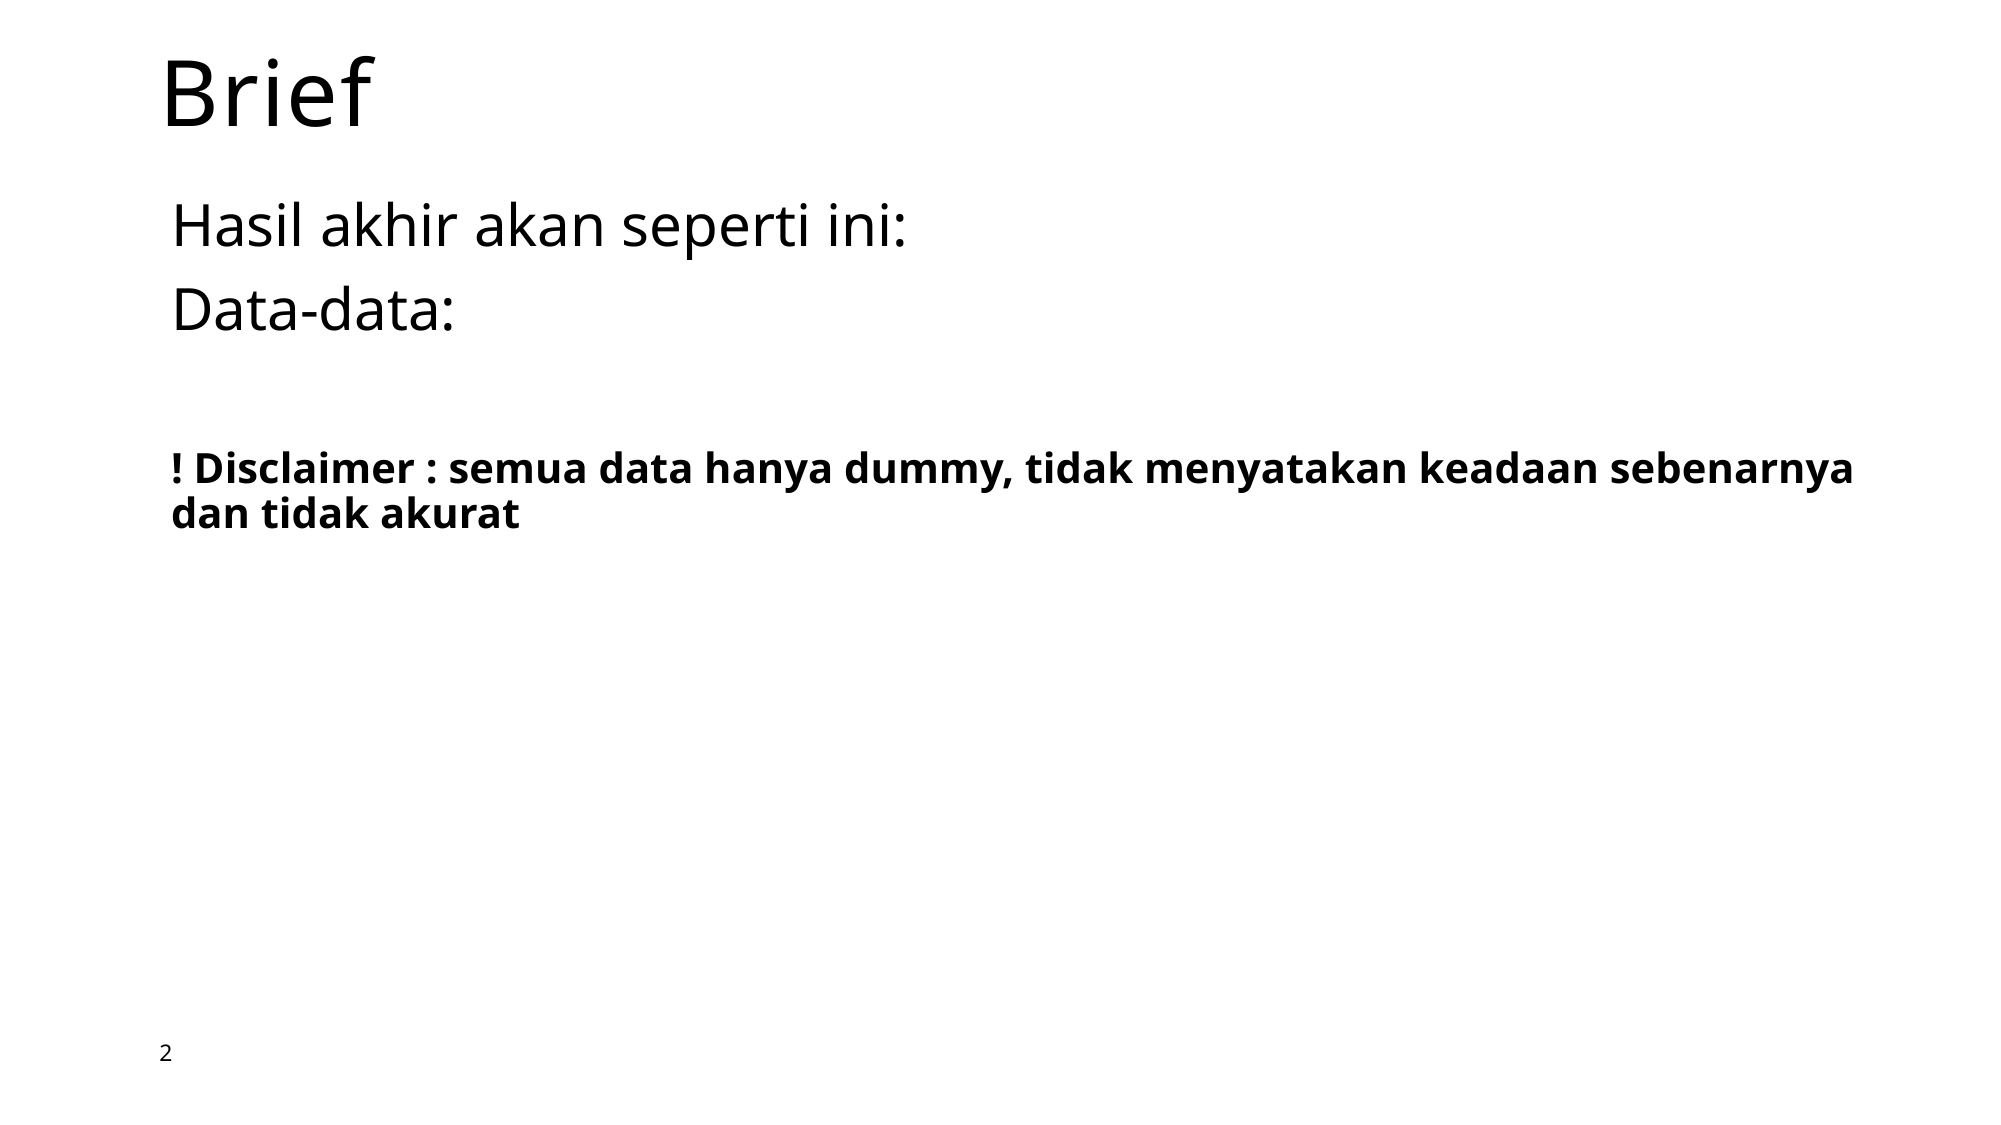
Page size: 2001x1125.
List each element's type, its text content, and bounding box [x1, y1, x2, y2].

text_box Hasil akhir akan seperti ini: Data-data: ! Disclaimer : semua data hanya dummy, tidak menyatakan keadaan sebenarnya dan tidak akurat [156, 189, 1885, 964]
title Brief [159, 45, 970, 146]
slide_number 2 [159, 1038, 246, 1080]
